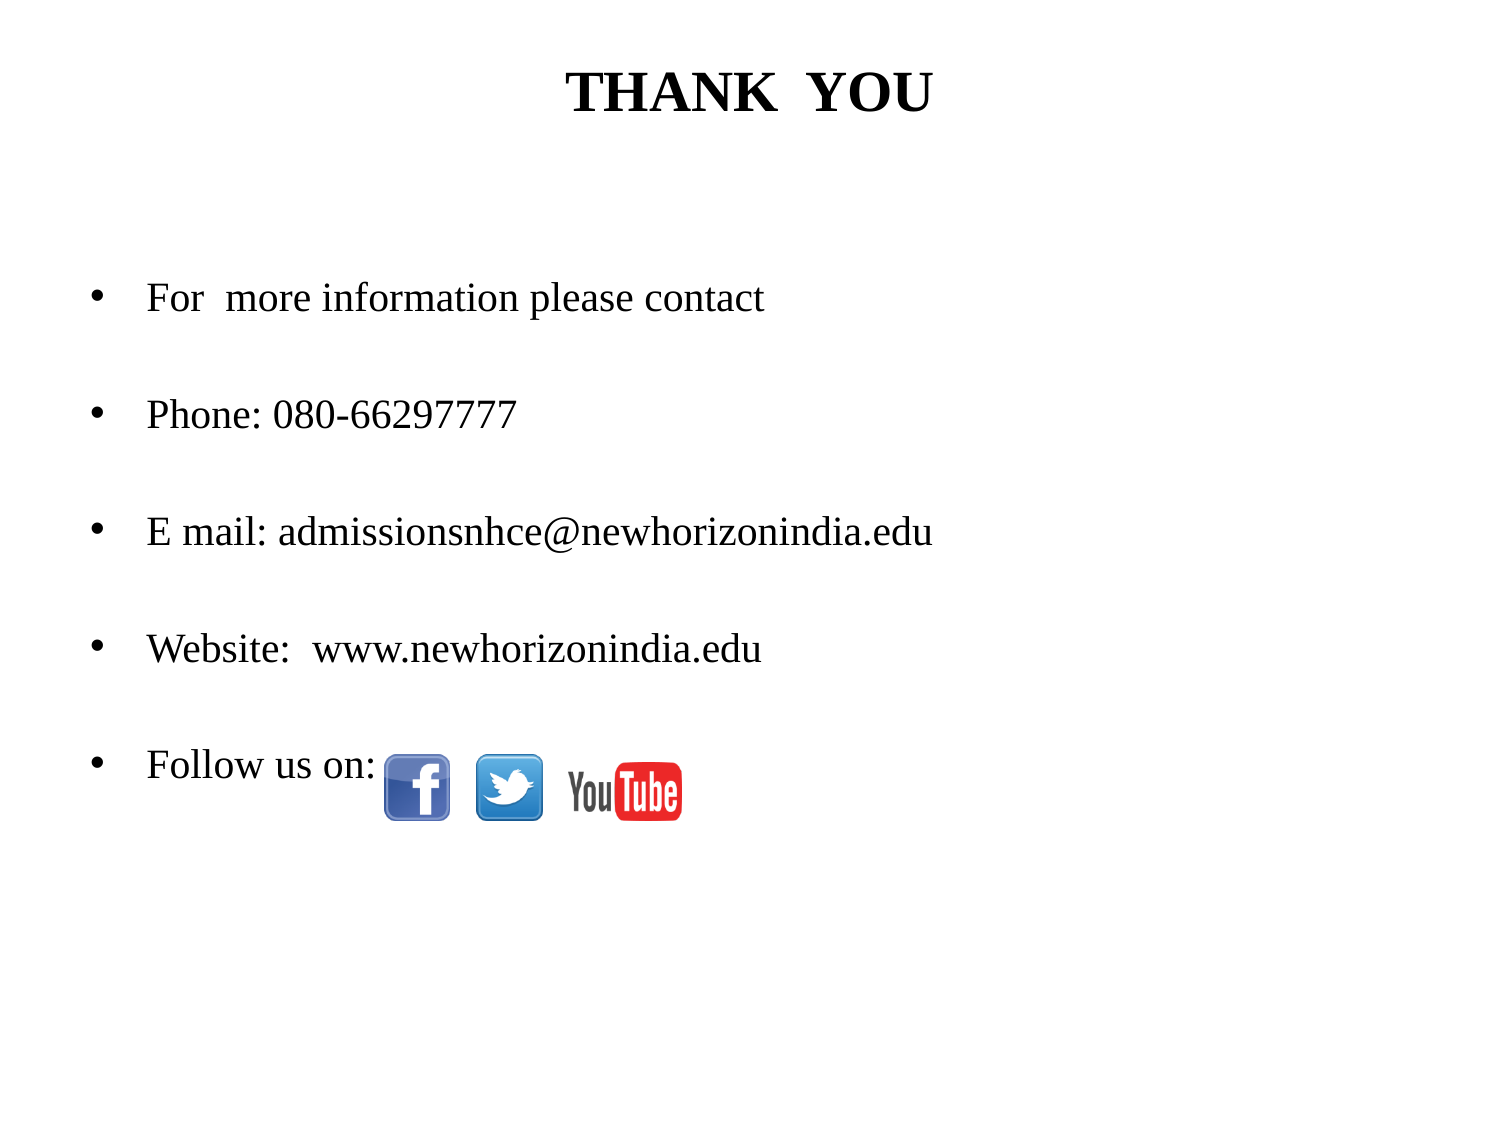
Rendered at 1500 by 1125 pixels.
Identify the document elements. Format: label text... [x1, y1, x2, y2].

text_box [384, 754, 682, 821]
list For more information please contact Phone: 080-66297777 E mail: admissionsnhce@newhorizonindia.edu Website: www.newhorizonindia.edu Follow us on: [75, 262, 1388, 1050]
title THANK YOU [75, 0, 1425, 190]
